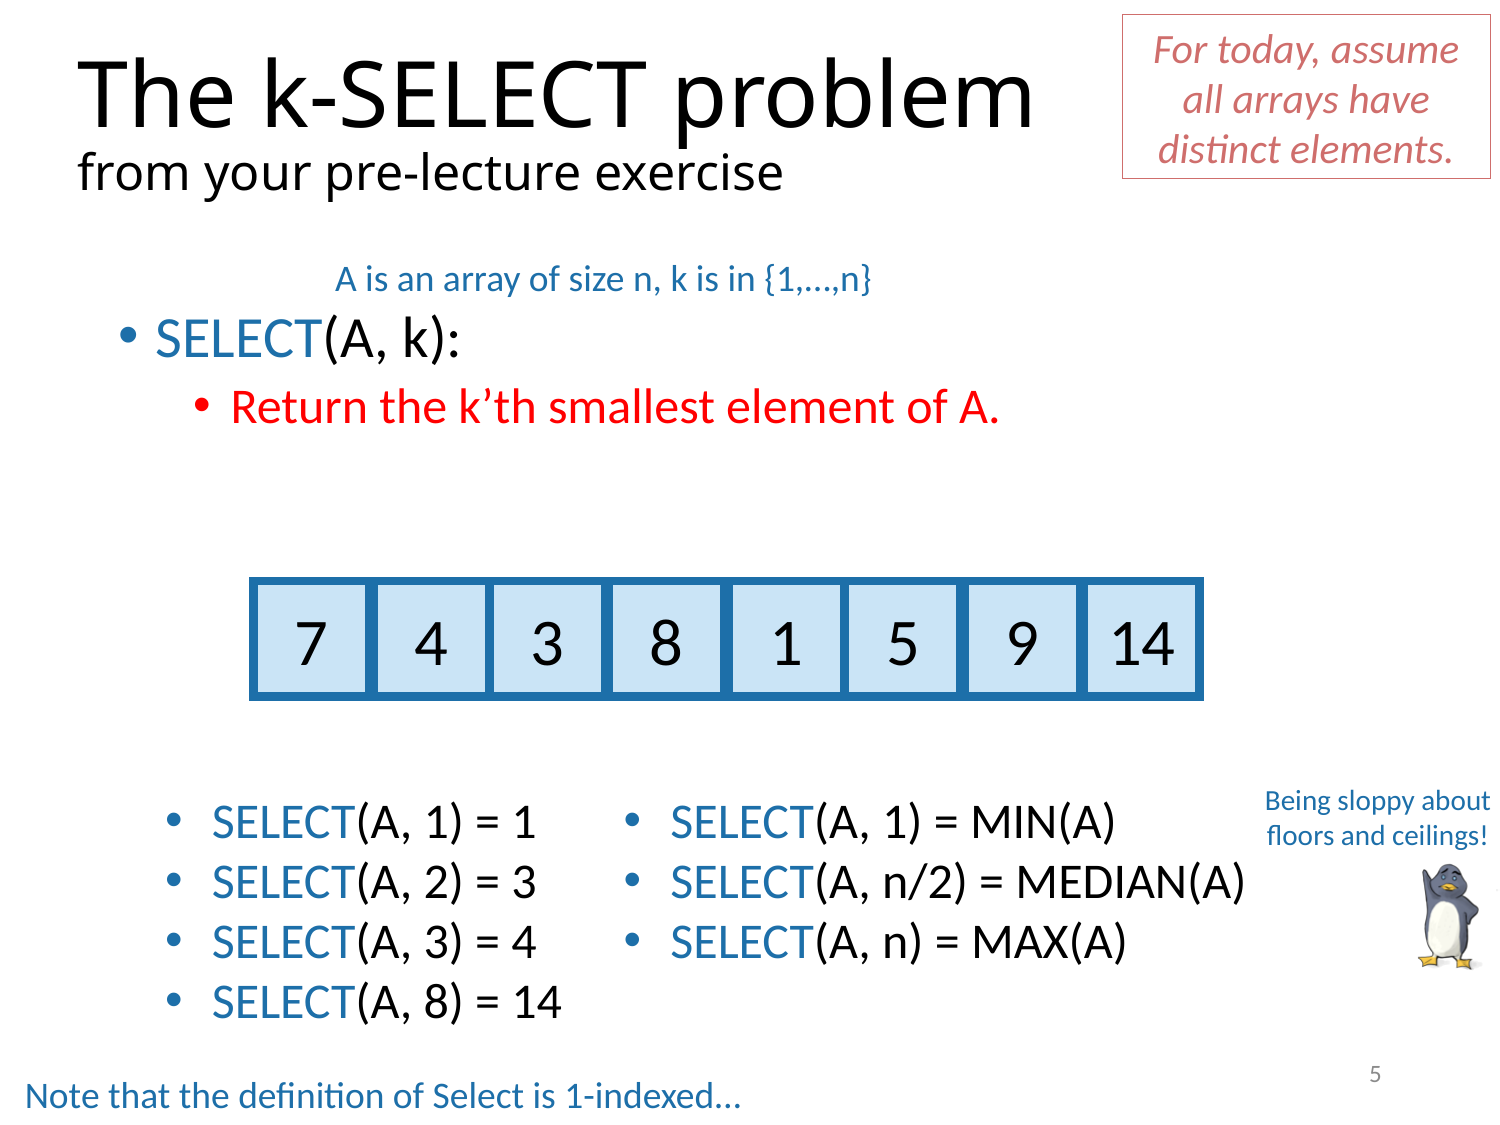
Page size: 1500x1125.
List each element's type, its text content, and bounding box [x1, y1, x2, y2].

title The k-SELECT problem from your pre-lecture exercise [62, 15, 1357, 234]
slide_number 5 [1059, 1042, 1397, 1103]
text_box Being sloppy about floors and ceilings! [1244, 774, 1500, 859]
text_box A is an array of size n, k is in {1,…,n} [320, 246, 1245, 307]
text_box SELECT(A, 1) = 1 SELECT(A, 2) = 3 SELECT(A, 3) = 4 SELECT(A, 8) = 14 [150, 781, 695, 1037]
text_box Note that the definition of Select is 1-indexed… [9, 1063, 853, 1124]
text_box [253, 580, 1200, 697]
text_box SELECT(A, 1) = MIN(A) SELECT(A, n/2) = MEDIAN(A) SELECT(A, n) = MAX(A) [695, 781, 1307, 977]
text_box For today, assume all arrays have distinct elements. [1122, 14, 1491, 179]
picture [1409, 853, 1500, 979]
list SELECT(A, k): Return the k’th smallest element of A. [103, 299, 1397, 495]
